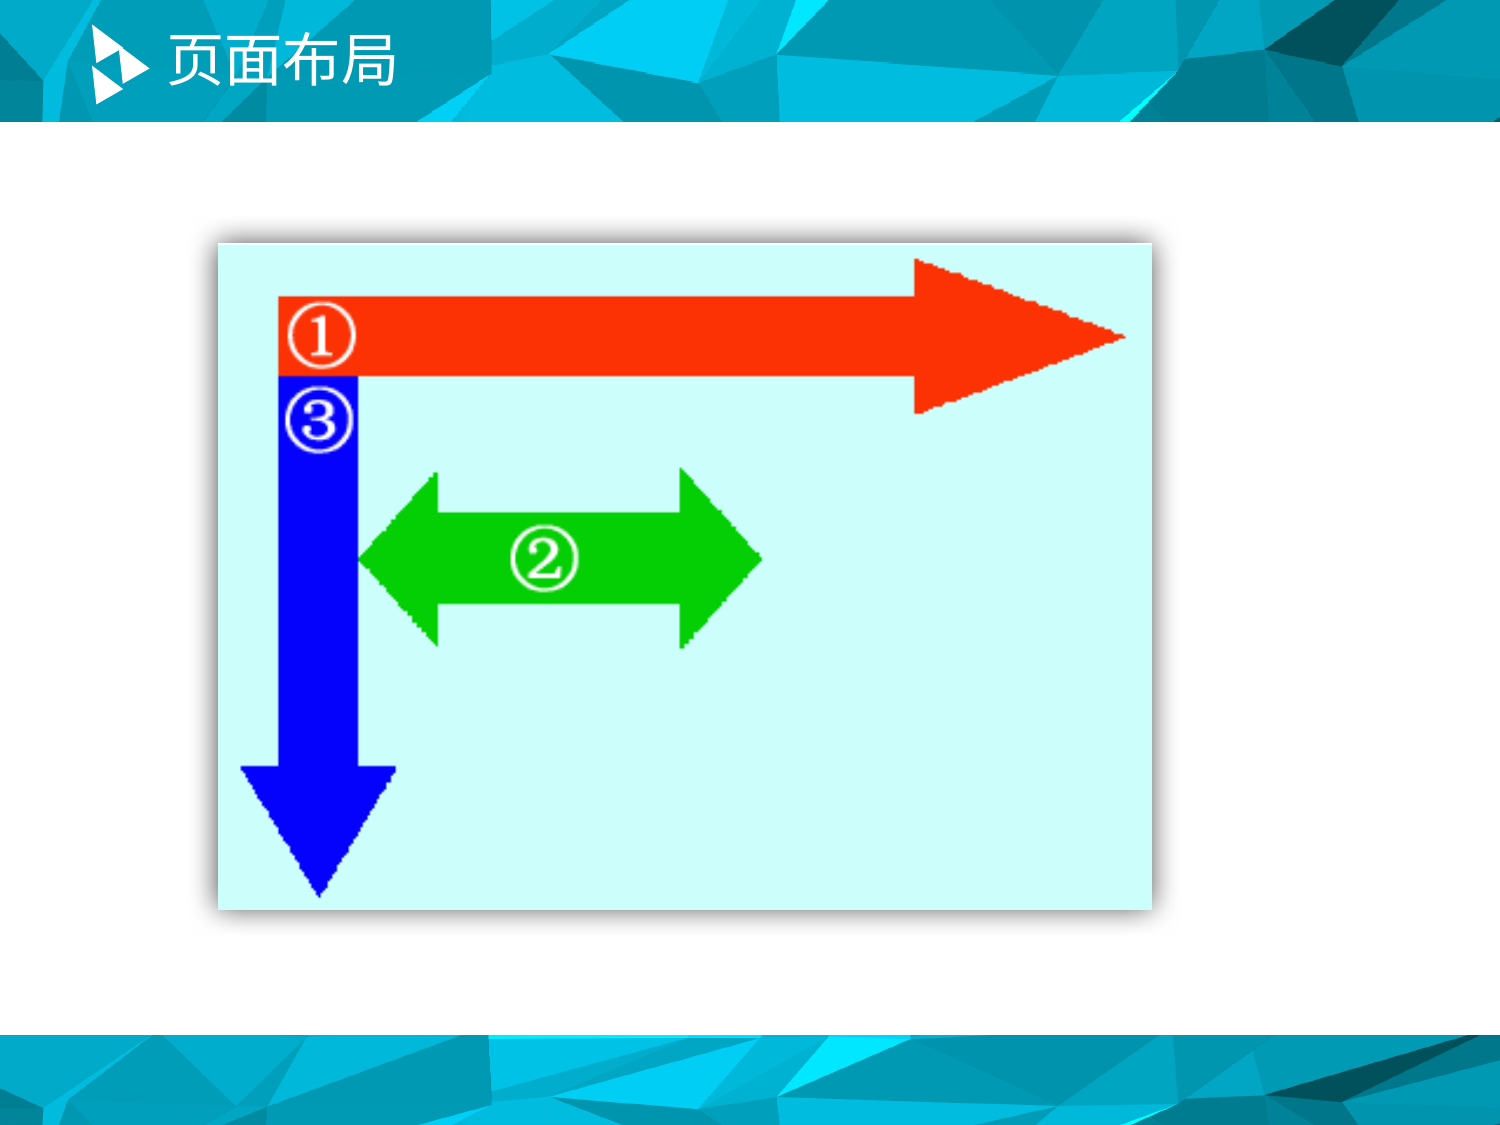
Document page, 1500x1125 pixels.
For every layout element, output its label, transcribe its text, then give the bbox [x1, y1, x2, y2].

picture [0, 0, 1500, 122]
picture [218, 243, 1152, 910]
title 页面布局 [151, 11, 1446, 115]
picture [0, 1035, 1500, 1125]
